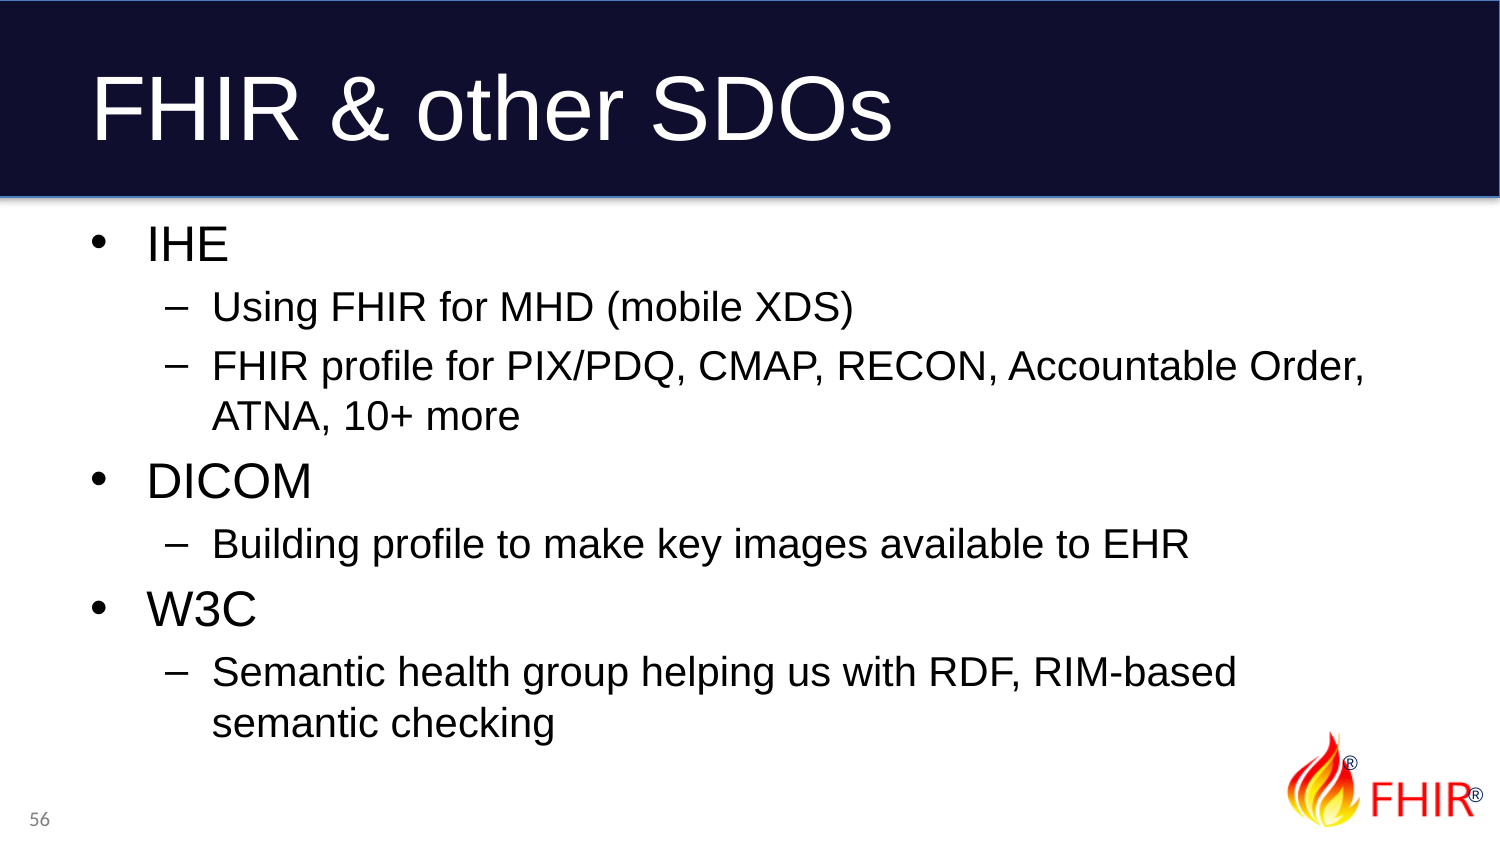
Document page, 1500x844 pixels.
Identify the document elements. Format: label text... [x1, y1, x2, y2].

picture [1279, 726, 1481, 833]
list IHE Using FHIR for MHD (mobile XDS) FHIR profile for PIX/PDQ, CMAP, RECON, Accountable Order, ATNA, 10+ more DICOM Building profile to make key images available to EHR W3C Semantic health group helping us with RDF, RIM-based semantic checking [75, 204, 1425, 810]
title FHIR & other SDOs [75, 33, 1425, 175]
